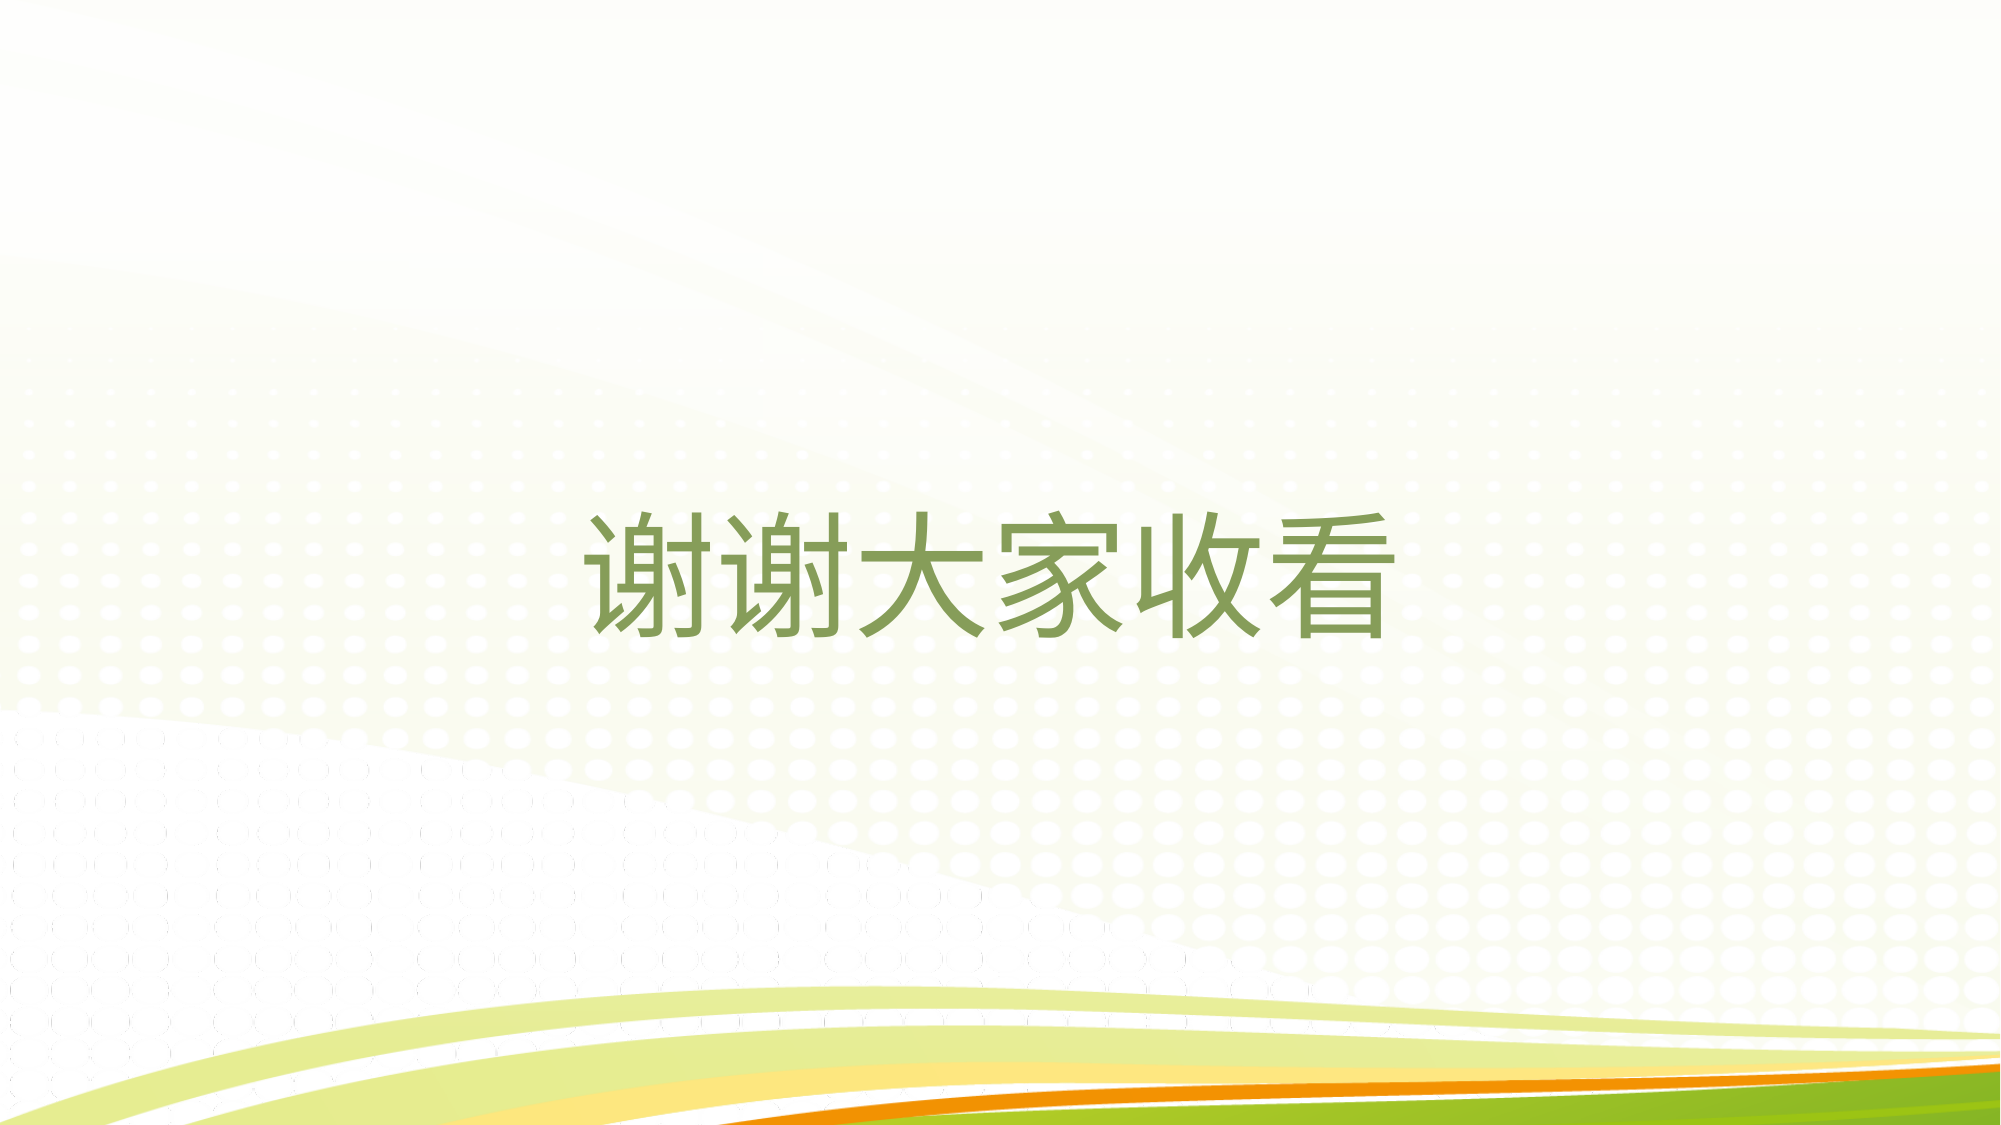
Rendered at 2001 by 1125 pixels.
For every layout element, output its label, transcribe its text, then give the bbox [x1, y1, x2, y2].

picture [0, 0, 2001, 1125]
title 谢谢大家收看 [127, 204, 1854, 962]
